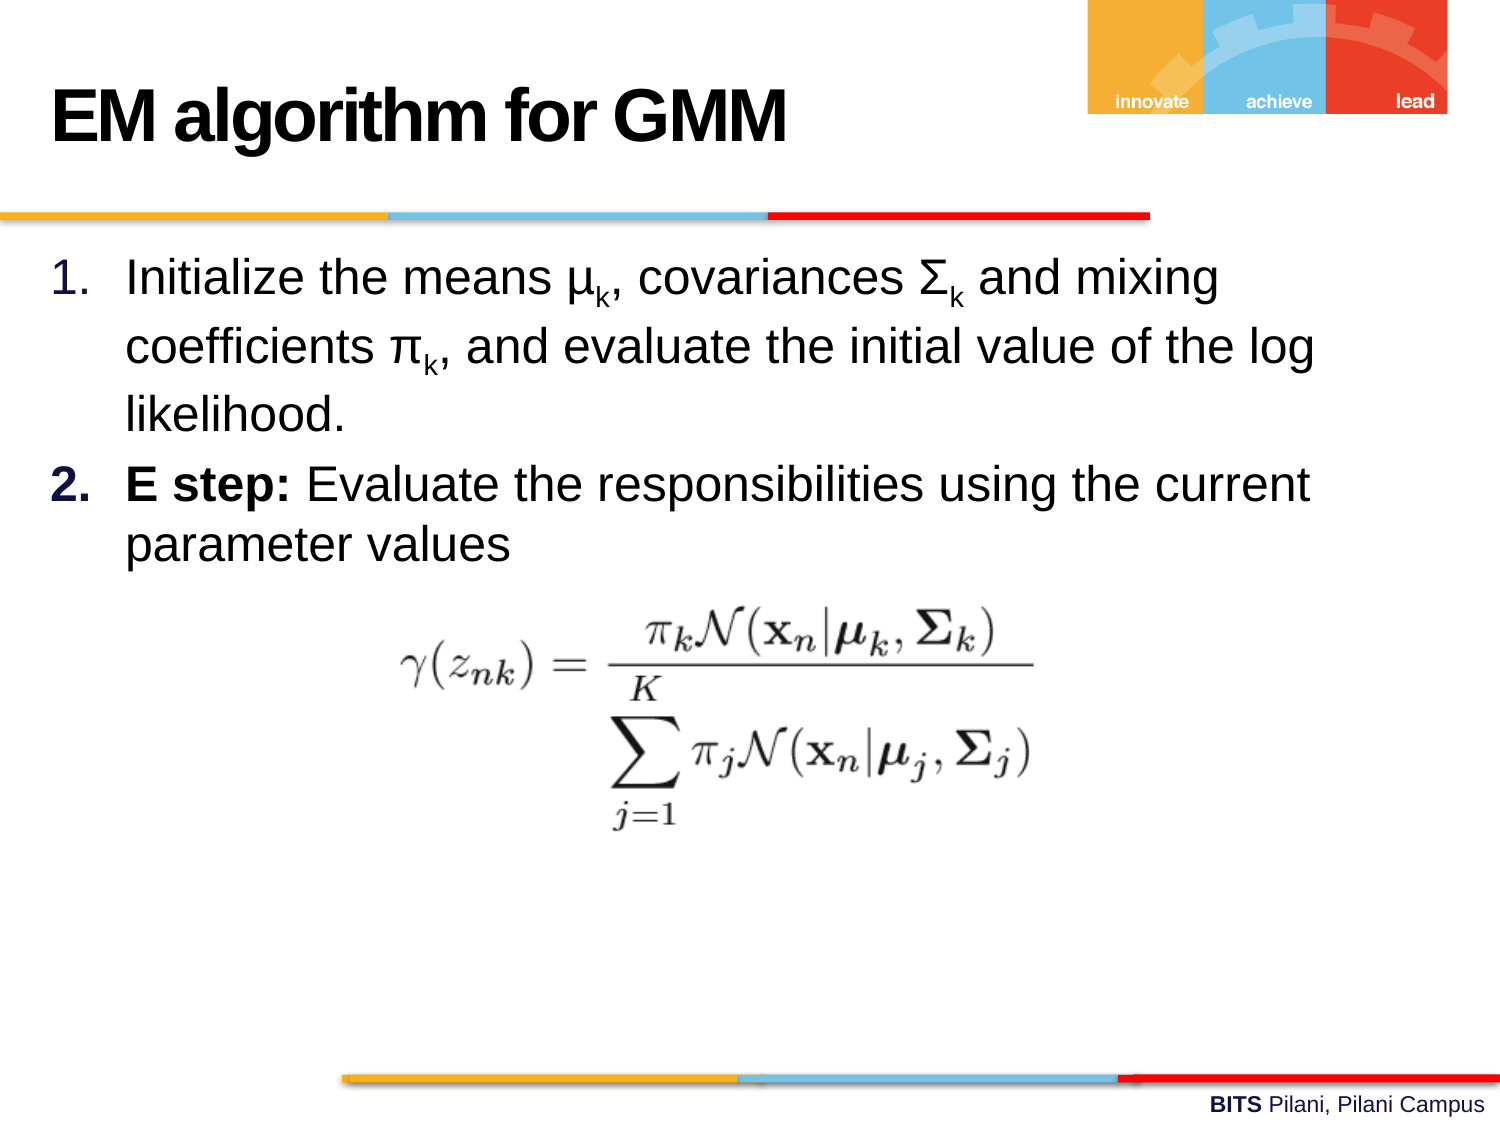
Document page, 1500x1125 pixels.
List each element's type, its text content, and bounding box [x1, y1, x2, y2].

picture [1087, 0, 1448, 114]
picture [387, 596, 1040, 839]
list Initialize the means µk, covariances Σk and mixing coefﬁcients πk, and evaluate the initial value of the log likelihood. E step: Evaluate the responsibilities using the current parameter values [50, 245, 1400, 561]
list EM algorithm for GMM [50, 24, 1088, 213]
